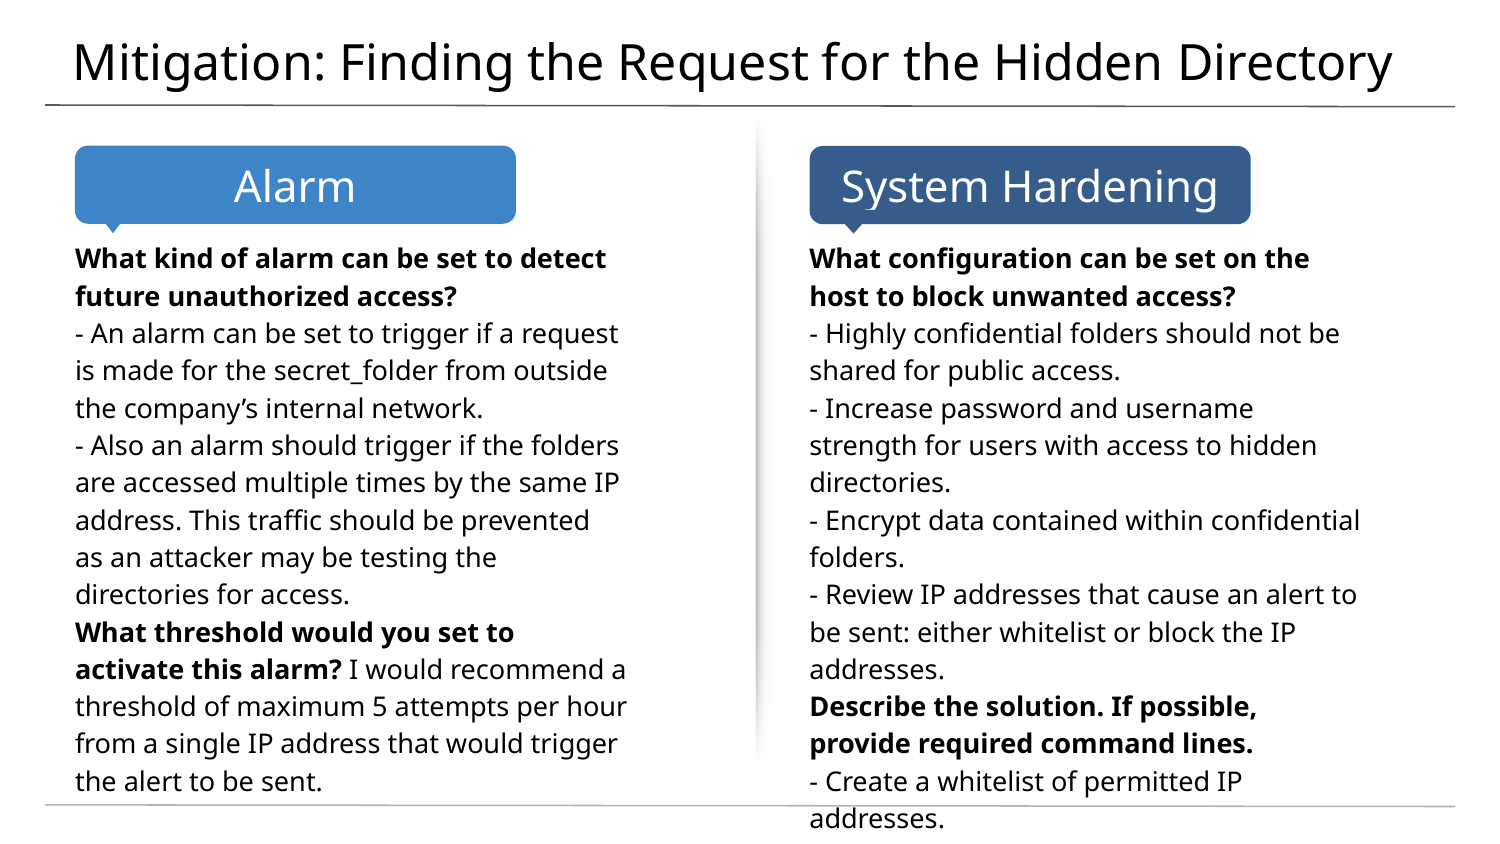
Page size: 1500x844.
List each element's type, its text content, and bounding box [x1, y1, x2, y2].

title Mitigation: Finding the Request for the Hidden Directory [0, 0, 1500, 88]
picture [703, 107, 839, 782]
subtitle What configuration can be set on the host to block unwanted access? - Highly confidential folders should not be shared for public access. - Increase password and username strength for users with access to hidden directories. - Encrypt data contained within confidential folders. - Review IP addresses that cause an alert to be sent: either whitelist or block the IP addresses. Describe the solution. If possible, provide required command lines. - Create a whitelist of permitted IP addresses. - Change the permissions to make it private. [734, 236, 1440, 779]
subtitle What kind of alarm can be set to detect future unauthorized access? - An alarm can be set to trigger if a request is made for the secret_folder from outside the company’s internal network. - Also an alarm should trigger if the folders are accessed multiple times by the same IP address. This traffic should be prevented as an attacker may be testing the directories for access. What threshold would you set to activate this alarm? I would recommend a threshold of maximum 5 attempts per hour from a single IP address that would trigger the alert to be sent. [0, 236, 706, 779]
